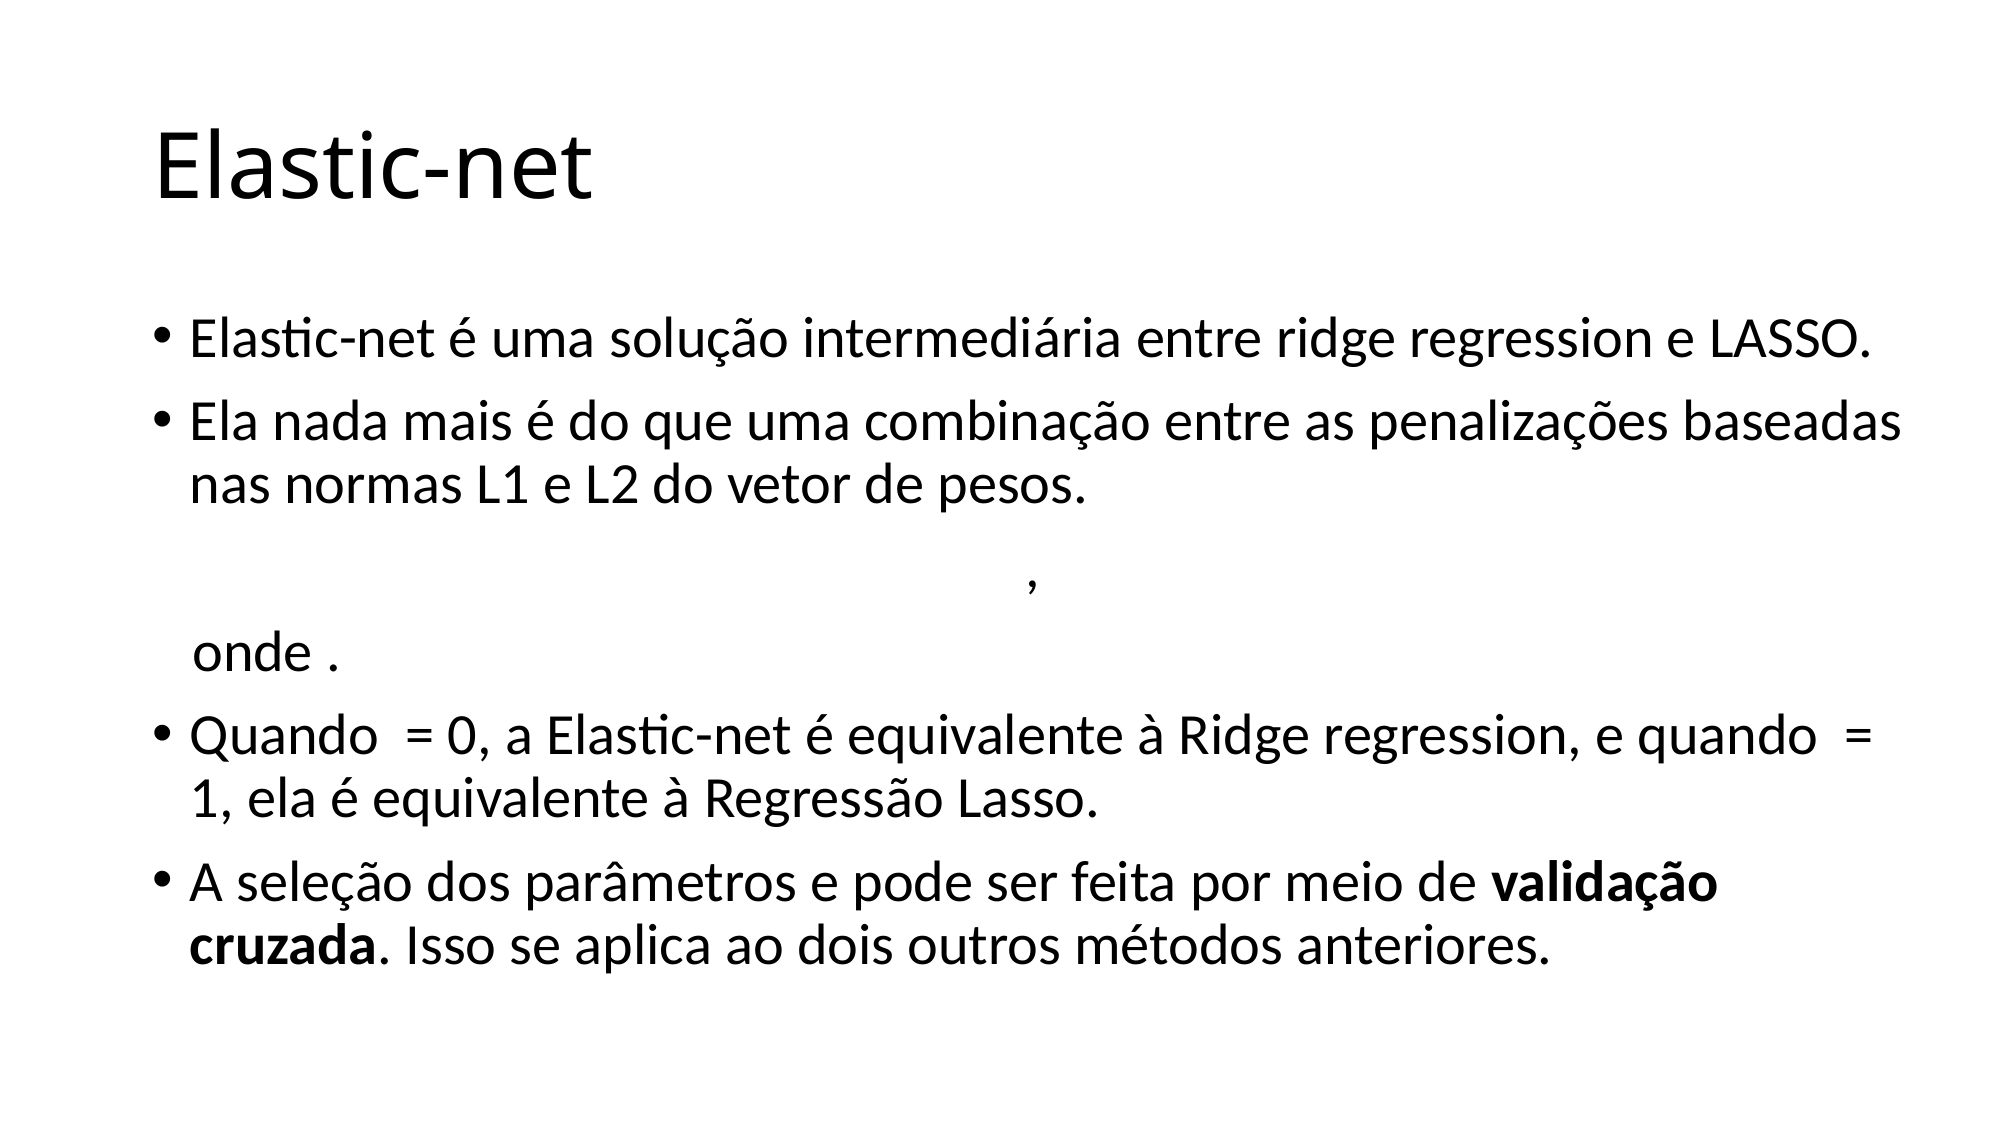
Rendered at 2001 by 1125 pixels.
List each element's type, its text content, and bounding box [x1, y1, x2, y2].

title Elastic-net [137, 59, 1863, 278]
